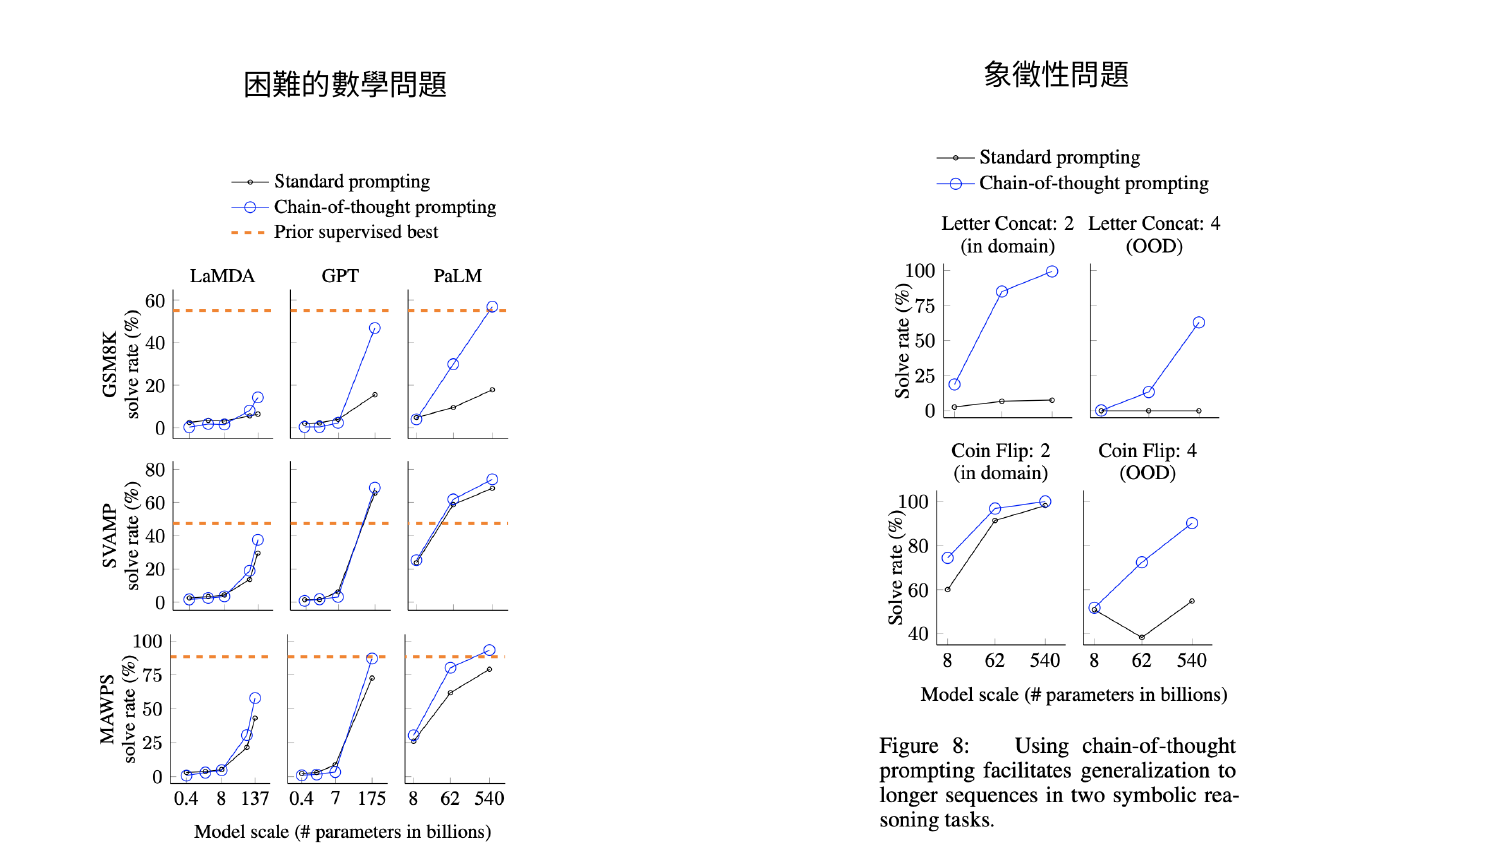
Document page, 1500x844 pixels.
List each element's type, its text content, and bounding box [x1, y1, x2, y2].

picture [82, 148, 539, 844]
text_box 困難的數學問題 [228, 51, 502, 117]
picture [871, 134, 1255, 844]
text_box 象徵性問題 [968, 41, 1211, 107]
